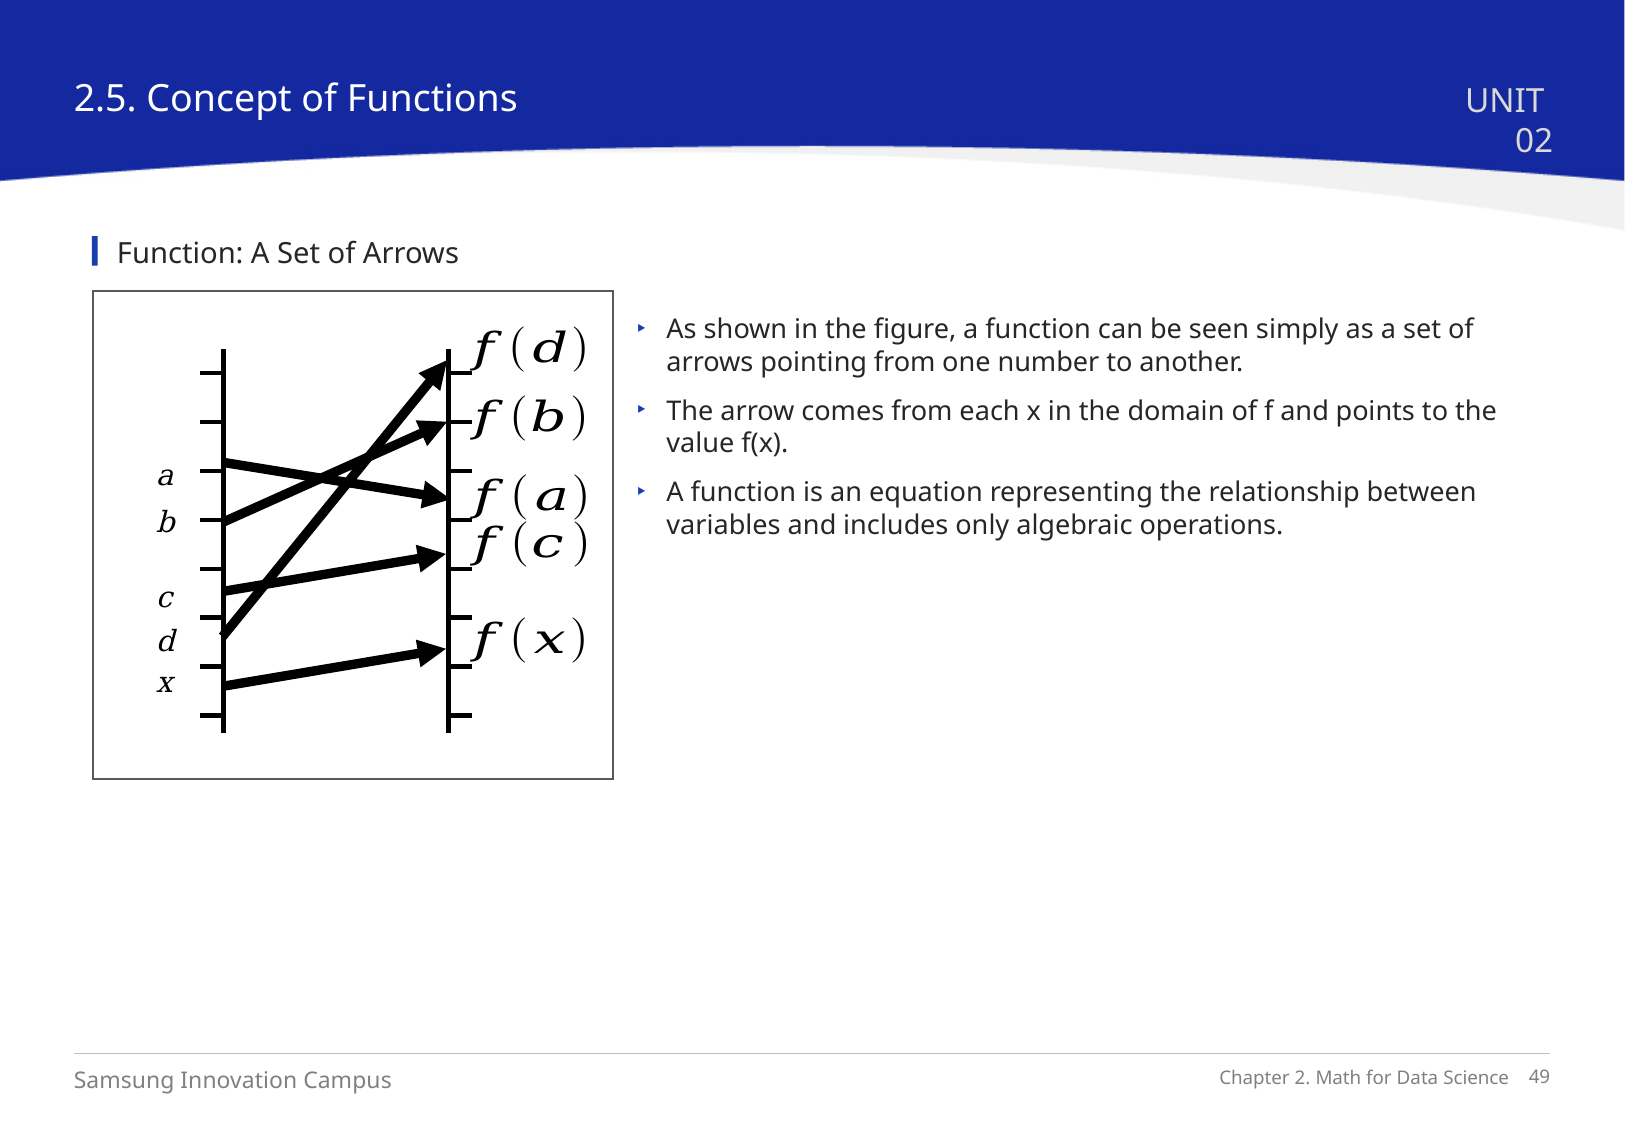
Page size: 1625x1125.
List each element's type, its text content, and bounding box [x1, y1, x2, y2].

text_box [91, 234, 1533, 270]
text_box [93, 290, 613, 780]
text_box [73, 73, 1554, 120]
picture [0, 0, 1625, 1125]
text_box As shown in the figure, a function can be seen simply as a set of arrows pointing from one number to another. The arrow comes from each x in the domain of f and points to the value f(x). A function is an equation representing the relationship between variables and includes only algebraic operations. [636, 299, 1554, 552]
